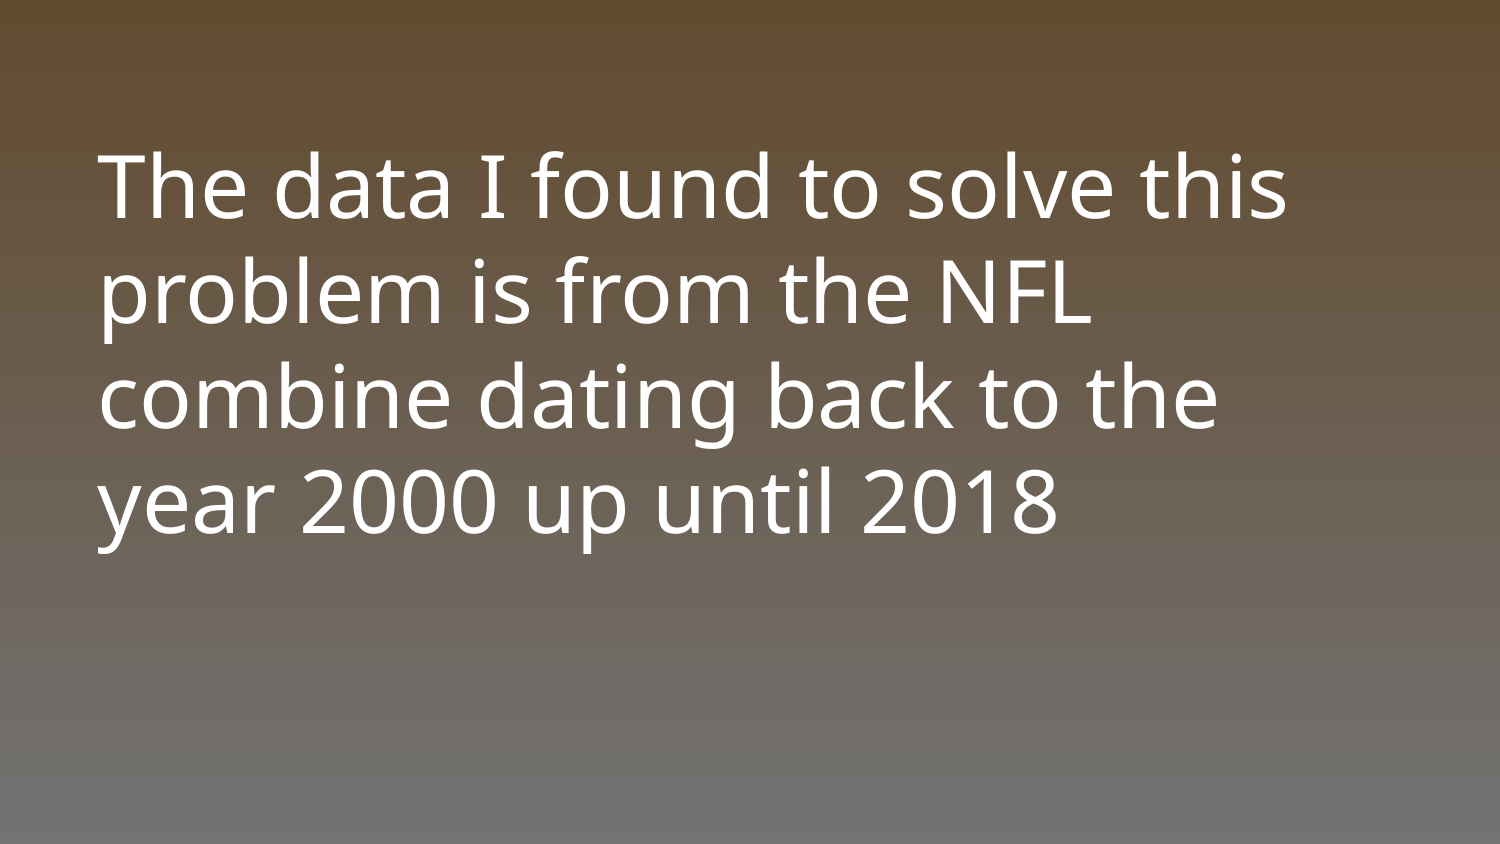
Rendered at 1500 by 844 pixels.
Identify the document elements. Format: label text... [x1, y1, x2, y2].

title The data I found to solve this problem is from the NFL combine dating back to the year 2000 up until 2018 [82, 277, 1418, 567]
